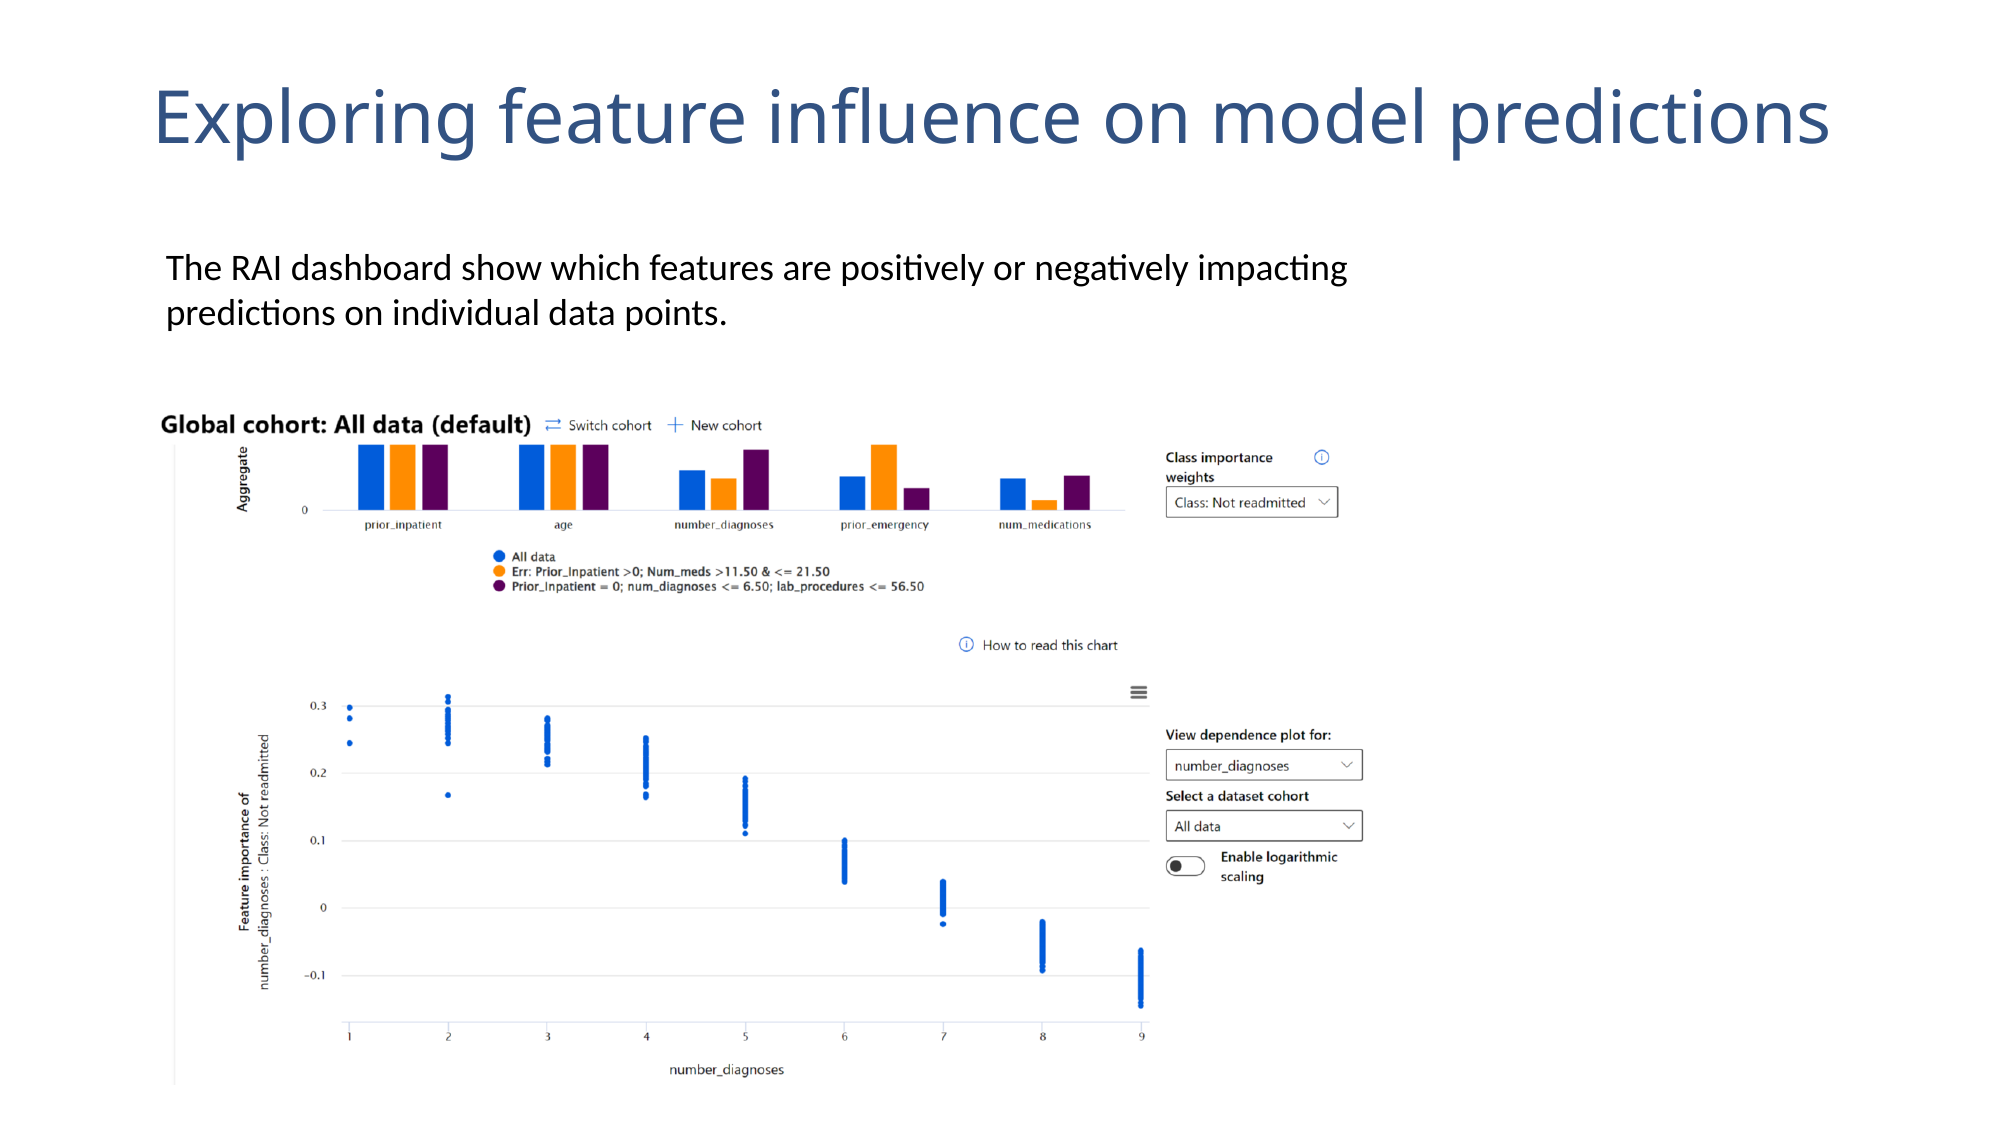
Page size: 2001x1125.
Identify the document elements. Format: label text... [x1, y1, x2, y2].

picture [137, 376, 1377, 1085]
title Exploring feature influence on model predictions [137, 59, 1863, 278]
text_box The RAI dashboard show which features are positively or negatively impacting predictions on individual data points. [151, 235, 1494, 386]
